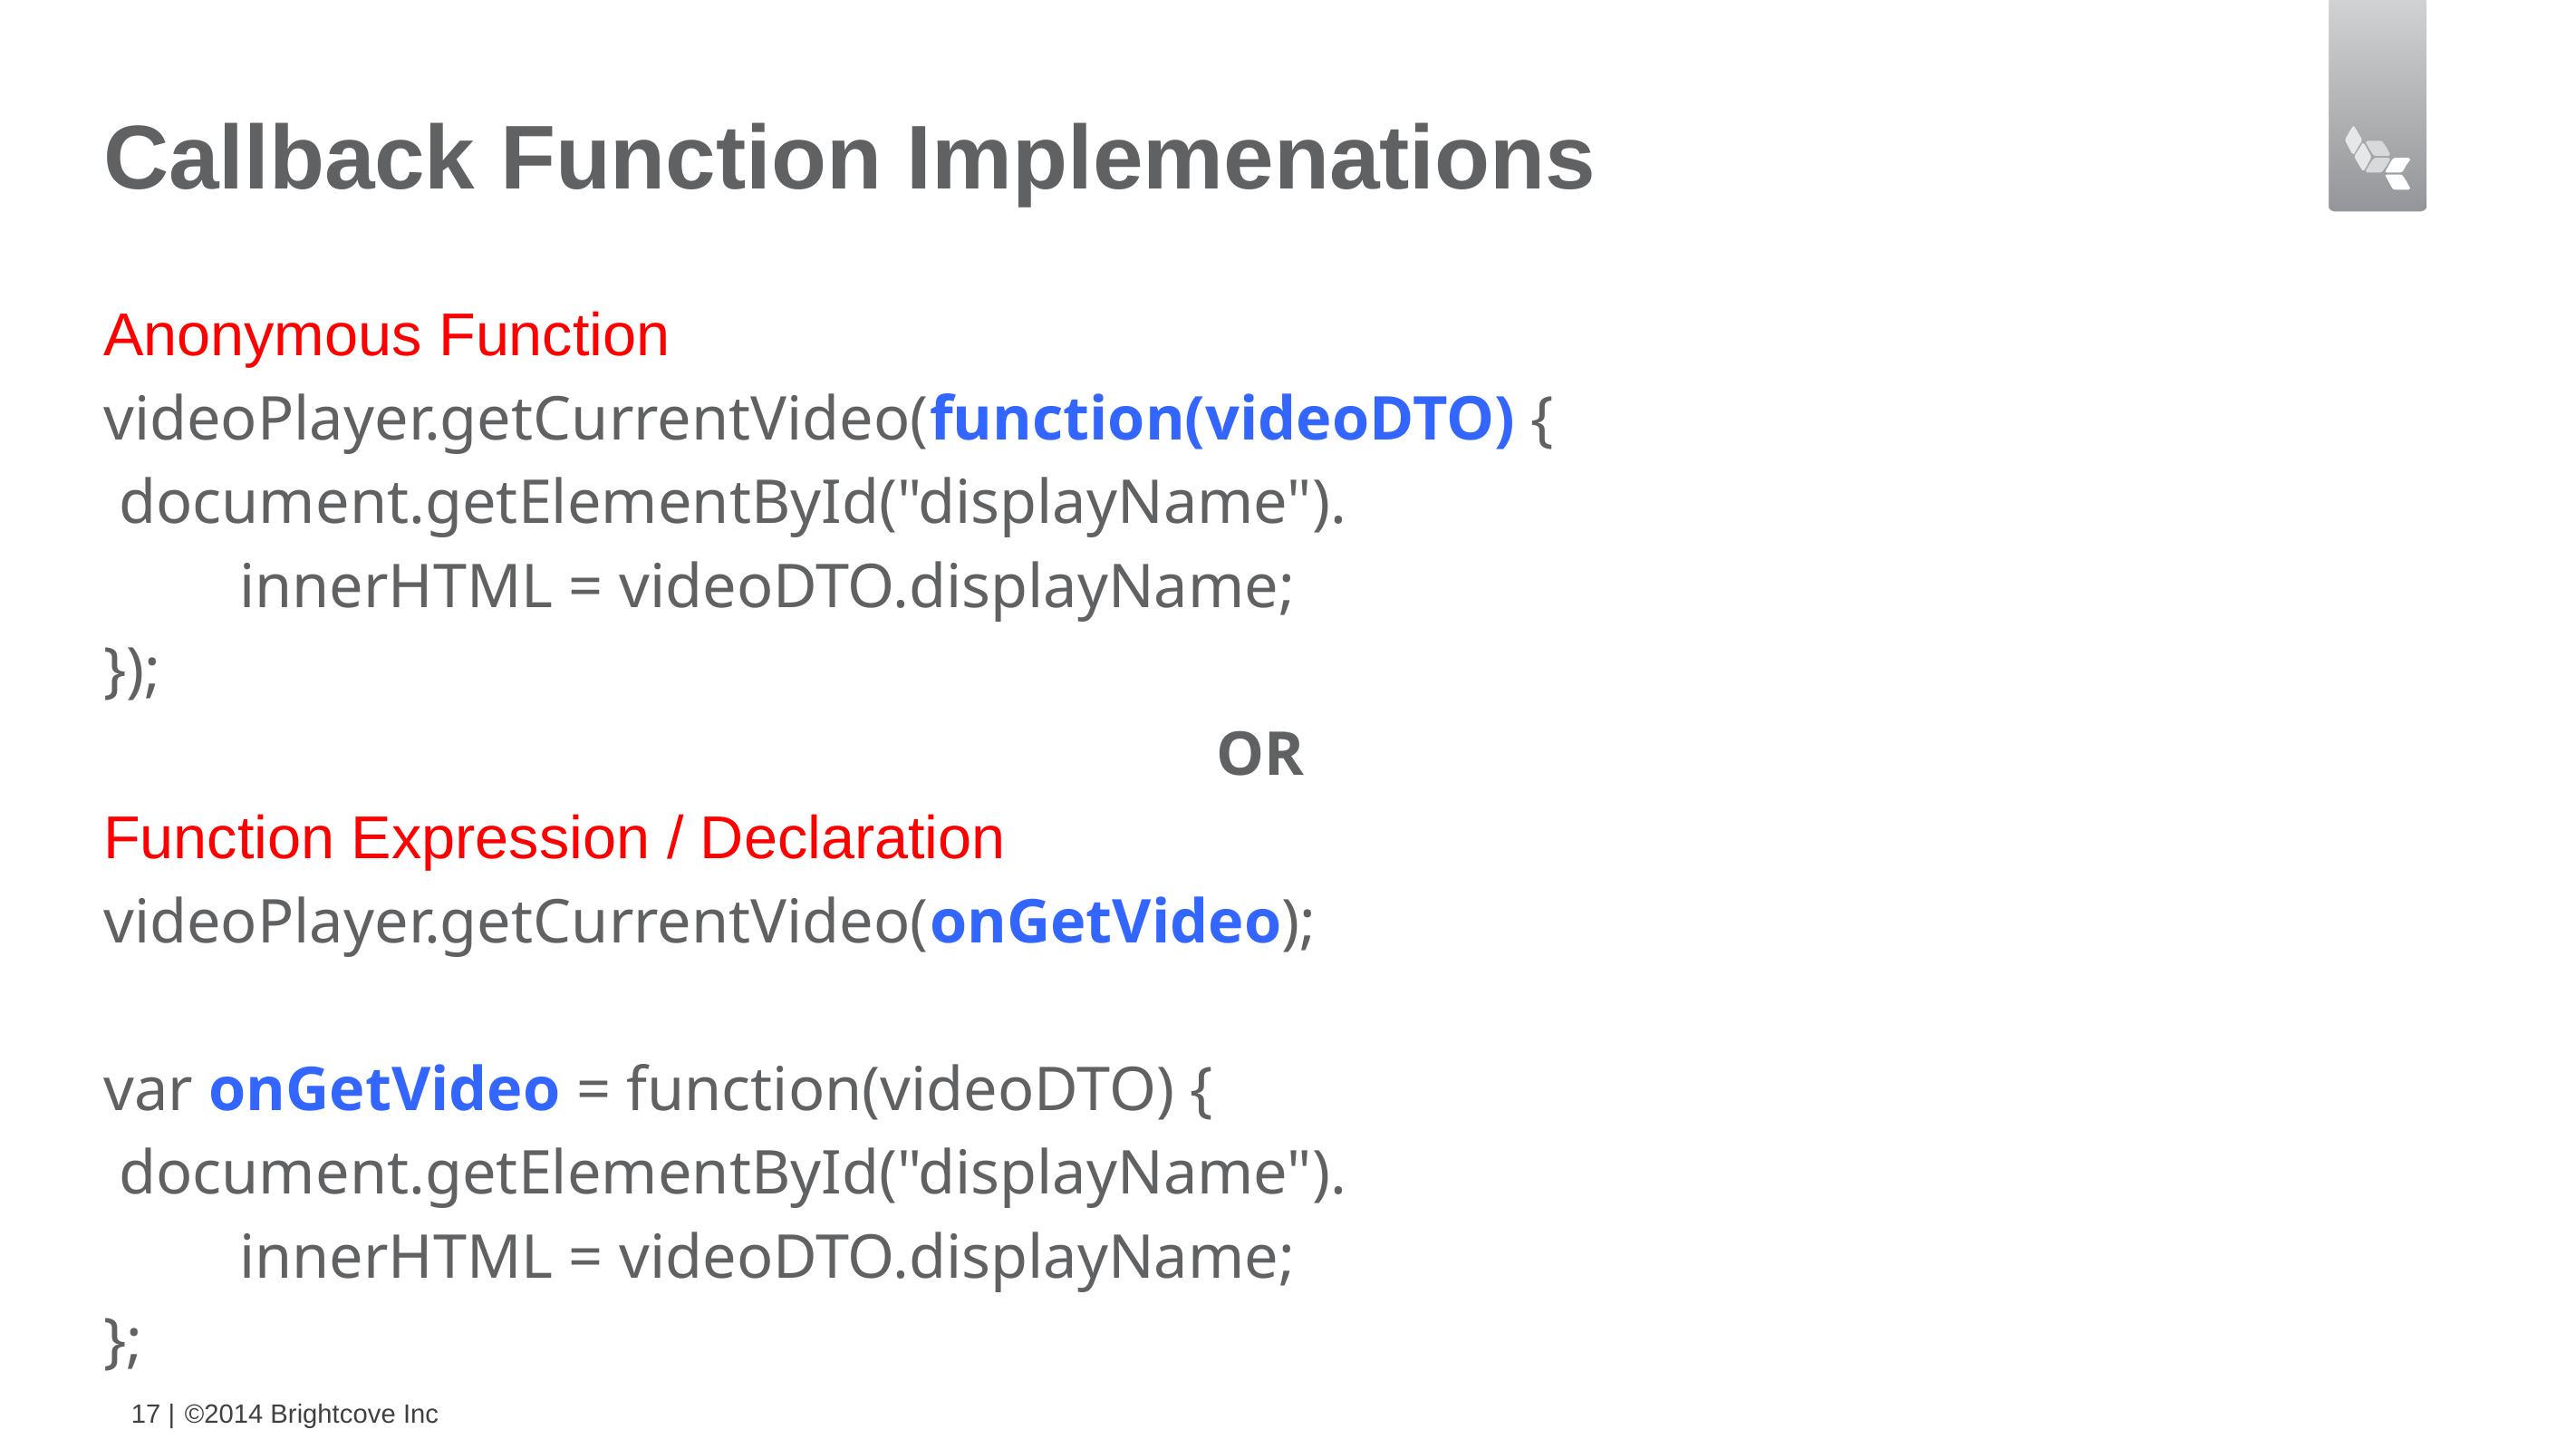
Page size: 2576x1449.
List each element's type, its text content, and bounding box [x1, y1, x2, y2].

title Callback Function Implemenations [80, 44, 2270, 260]
list Anonymous Function videoPlayer.getCurrentVideo(function(videoDTO) { document.getElementById("displayName"). innerHTML = videoDTO.displayName; }); OR Function Expression / Declaration videoPlayer.getCurrentVideo(onGetVideo); var onGetVideo = function(videoDTO) { document.getElementById("displayName"). innerHTML = videoDTO.displayName; }; [80, 284, 2441, 1302]
footer ©2014 Brightcove Inc [189, 1374, 988, 1449]
slide_number 17 | [88, 1374, 189, 1449]
